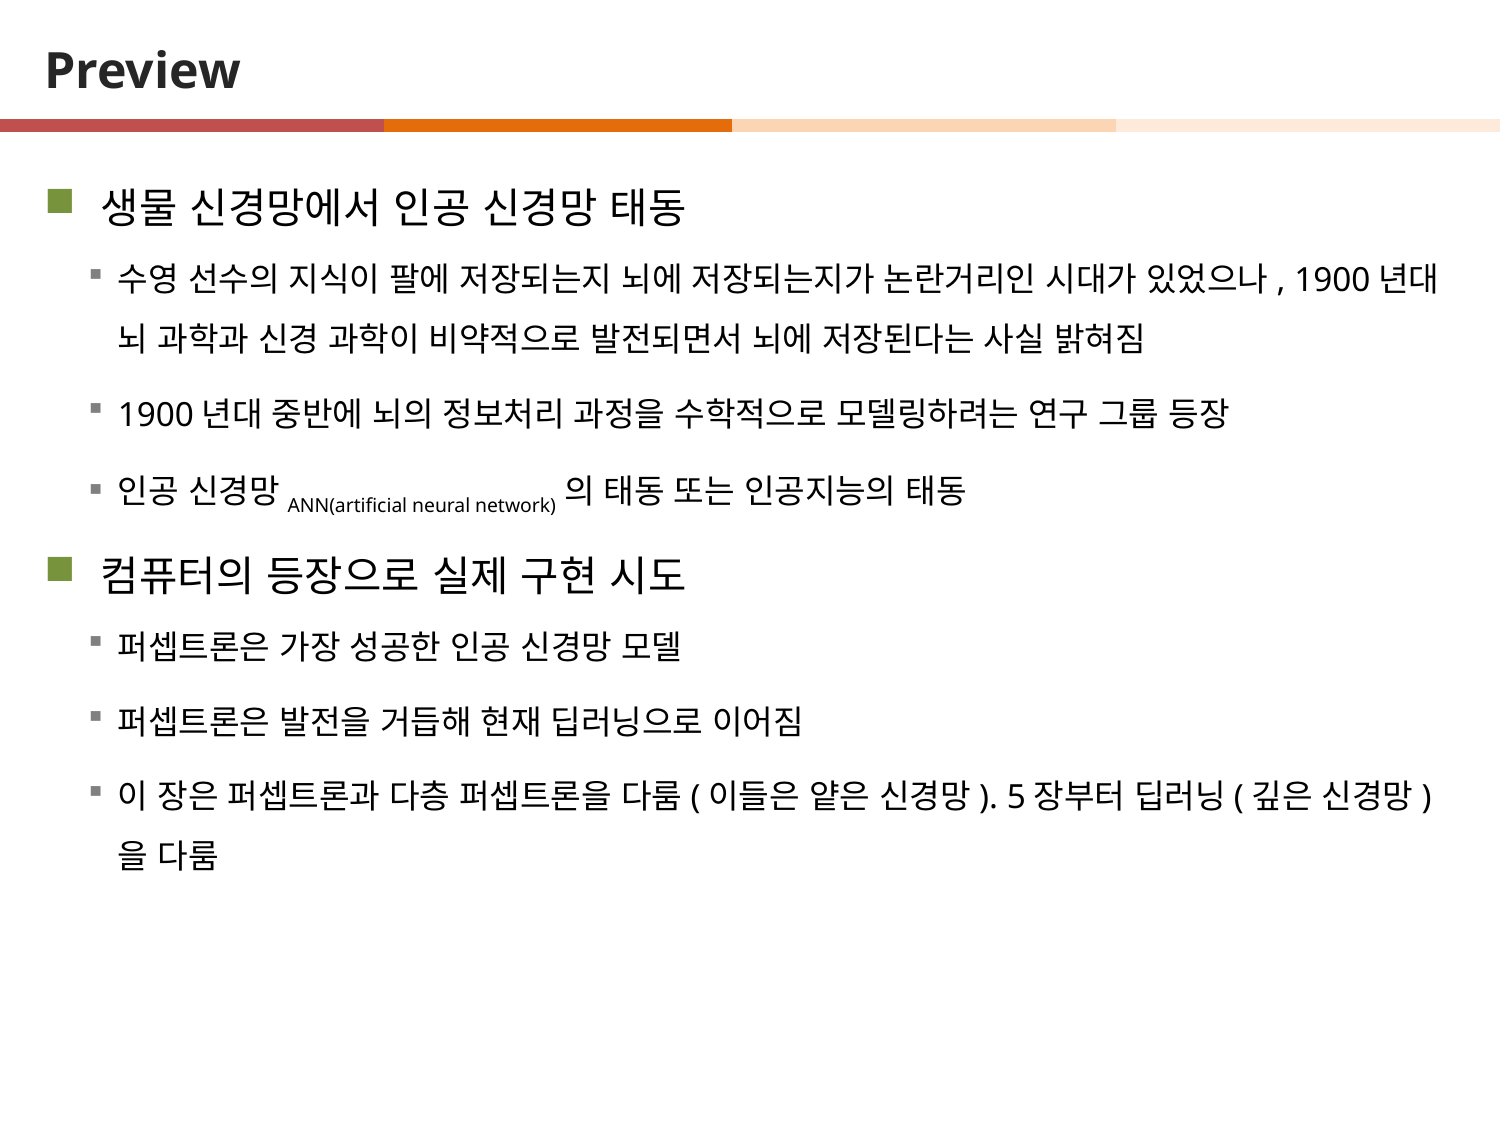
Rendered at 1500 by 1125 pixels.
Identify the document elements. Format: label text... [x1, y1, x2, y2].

list 생물 신경망에서 인공 신경망 태동 수영 선수의 지식이 팔에 저장되는지 뇌에 저장되는지가 논란거리인 시대가 있었으나, 1900년대 뇌 과학과 신경 과학이 비약적으로 발전되면서 뇌에 저장된다는 사실 밝혀짐 1900년대 중반에 뇌의 정보처리 과정을 수학적으로 모델링하려는 연구 그룹 등장 인공 신경망ANN(artificial neural network)의 태동 또는 인공지능의 태동 컴퓨터의 등장으로 실제 구현 시도 퍼셉트론은 가장 성공한 인공 신경망 모델 퍼셉트론은 발전을 거듭해 현재 딥러닝으로 이어짐 이 장은 퍼셉트론과 다층 퍼셉트론을 다룸(이들은 얕은 신경망). 5장부터 딥러닝(깊은 신경망)을 다룸 [29, 148, 1471, 1083]
title Preview [29, 23, 1270, 114]
